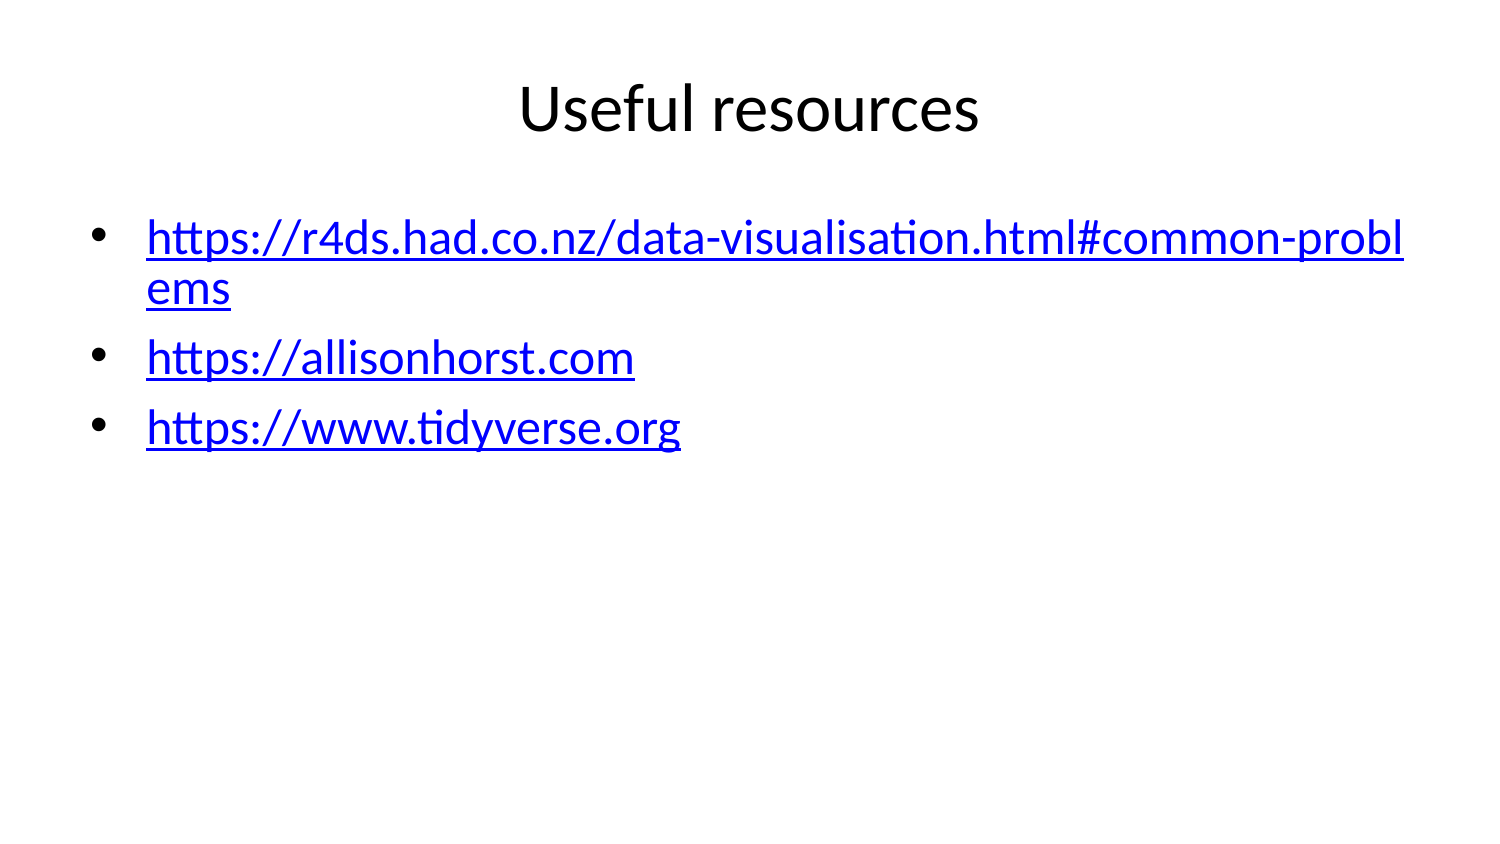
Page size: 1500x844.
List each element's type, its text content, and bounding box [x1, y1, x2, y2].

list https://r4ds.had.co.nz/data-visualisation.html#common-problems https://allisonhorst.com https://www.tidyverse.org [75, 196, 1425, 754]
title Useful resources [75, 33, 1425, 175]
